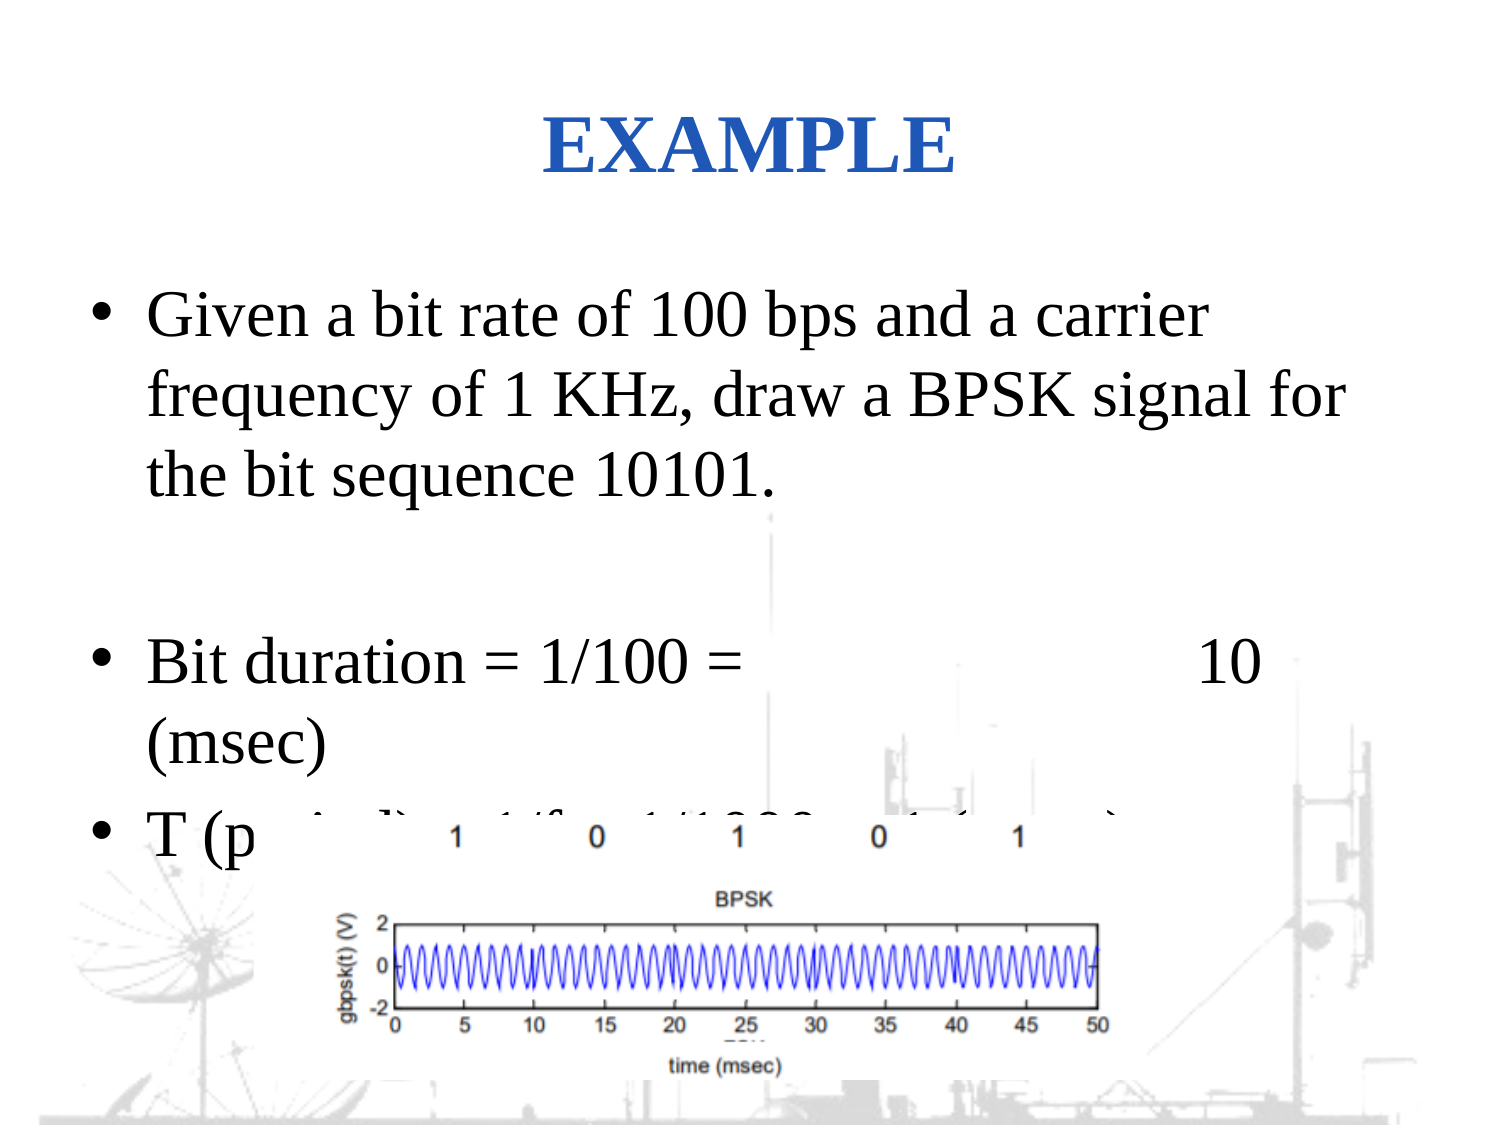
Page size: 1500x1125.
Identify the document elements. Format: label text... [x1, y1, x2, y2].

title Example [75, 45, 1425, 233]
picture [253, 814, 1148, 1081]
list Given a bit rate of 100 bps and a carrier frequency of 1 KHz, draw a BPSK signal for the bit sequence 10101. Bit duration = 1/100 = 10 (msec) T (period) = 1/f = 1/1000 = 1 (msec) [75, 262, 1425, 1005]
